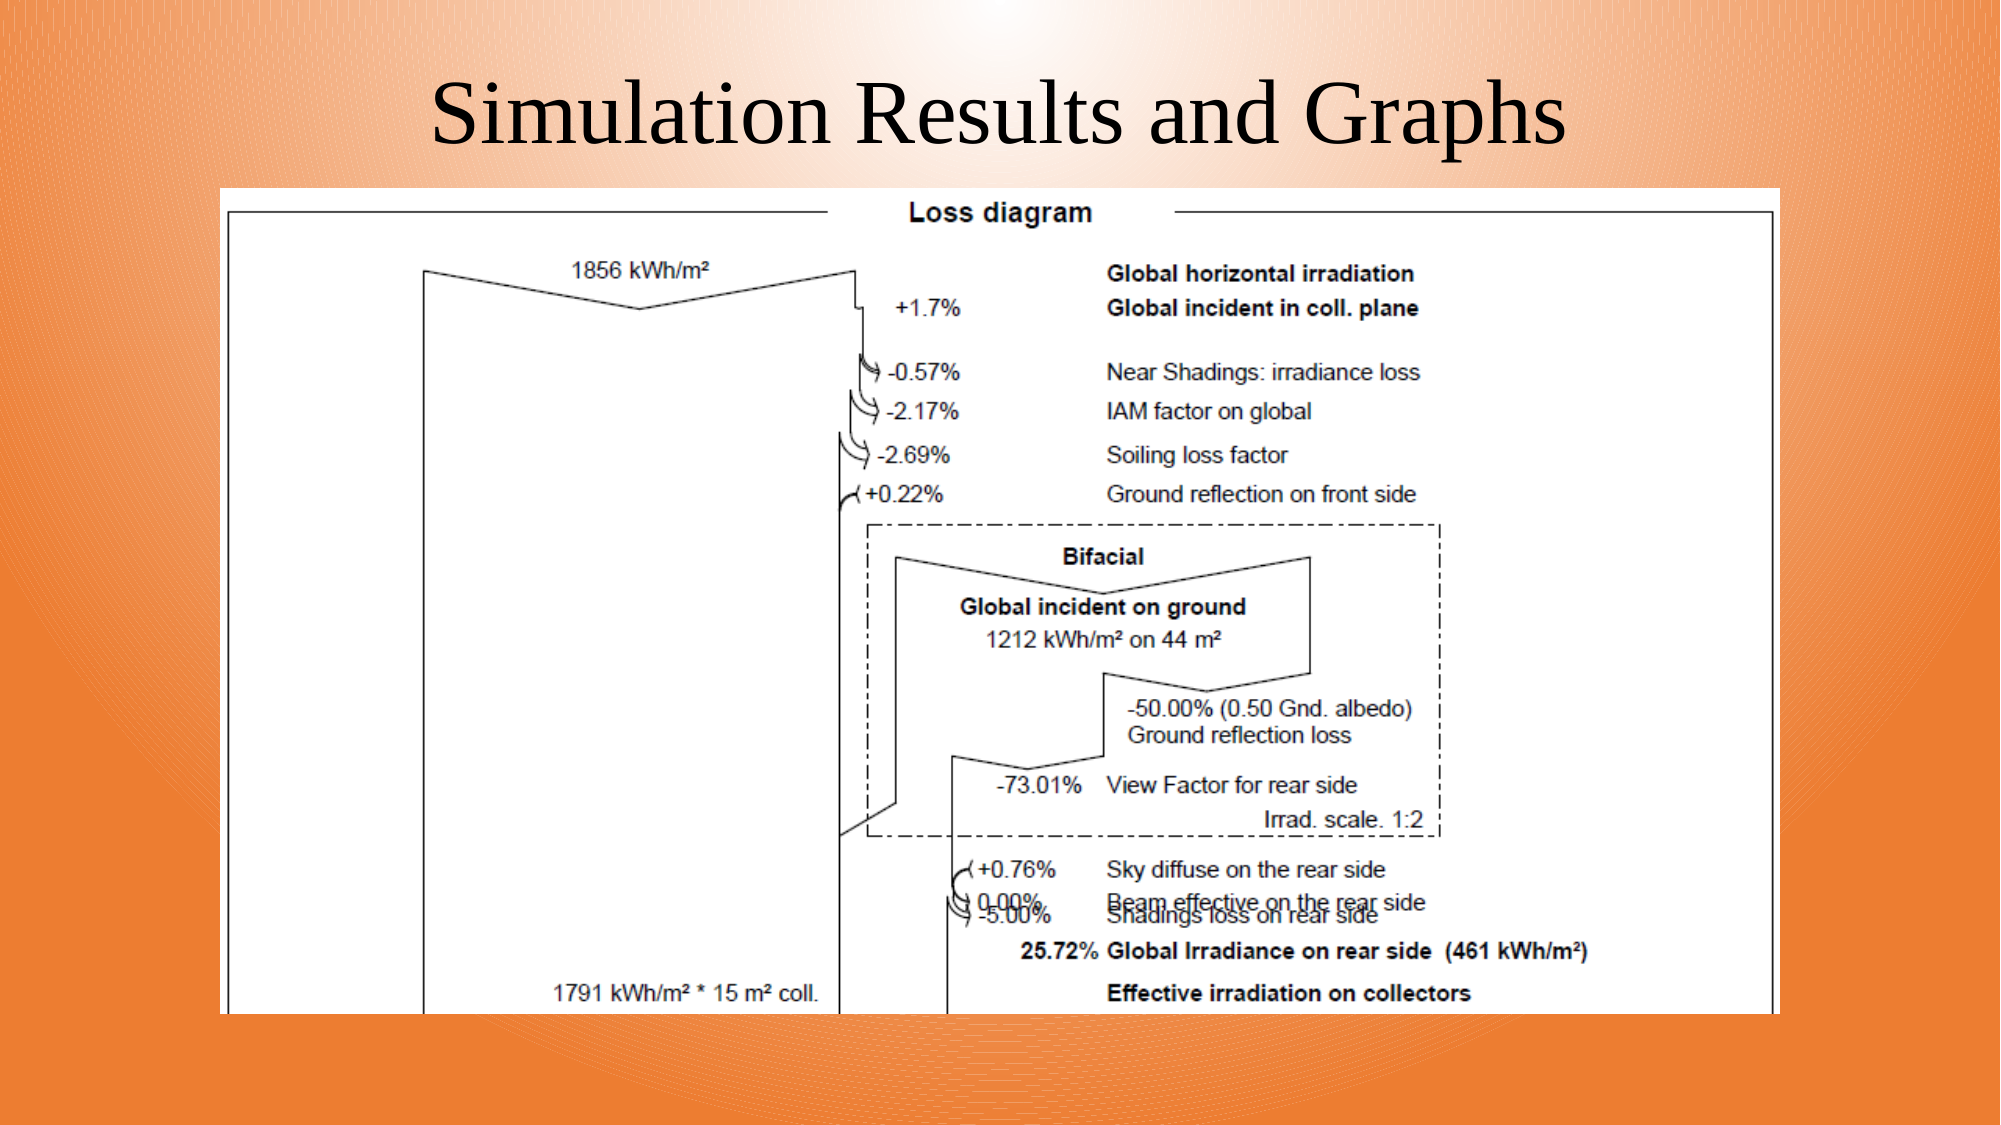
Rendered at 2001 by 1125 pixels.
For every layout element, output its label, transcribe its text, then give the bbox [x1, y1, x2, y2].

title Simulation Results and Graphs [137, 59, 1863, 278]
picture [220, 188, 1780, 1014]
